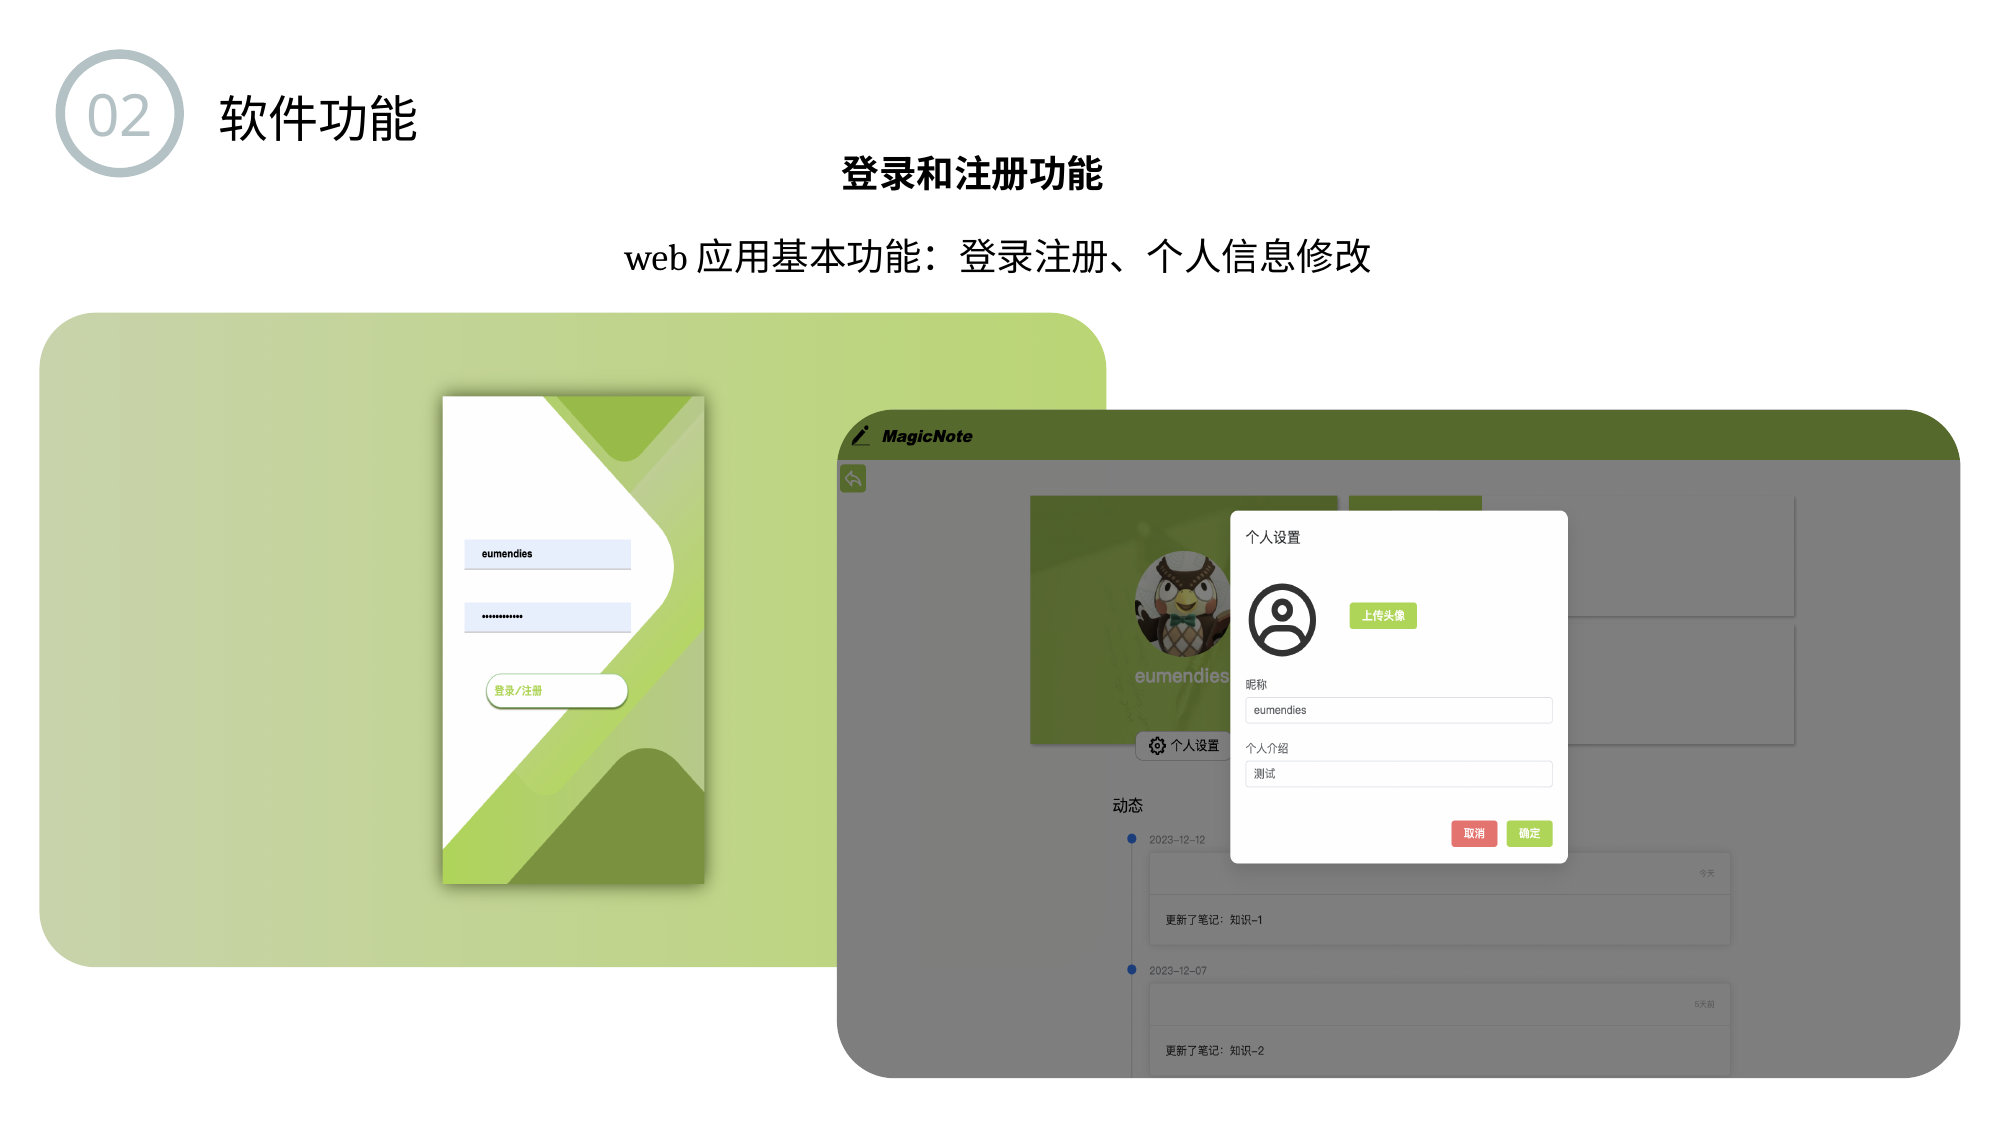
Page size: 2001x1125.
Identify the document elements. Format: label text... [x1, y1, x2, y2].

text_box web应用基本功能：登录注册、个人信息修改 [610, 225, 1624, 330]
text_box 登录和注册功能 [826, 142, 1269, 203]
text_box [60, 54, 180, 173]
text_box 软件功能 [203, 80, 779, 156]
picture [39, 312, 1961, 1079]
